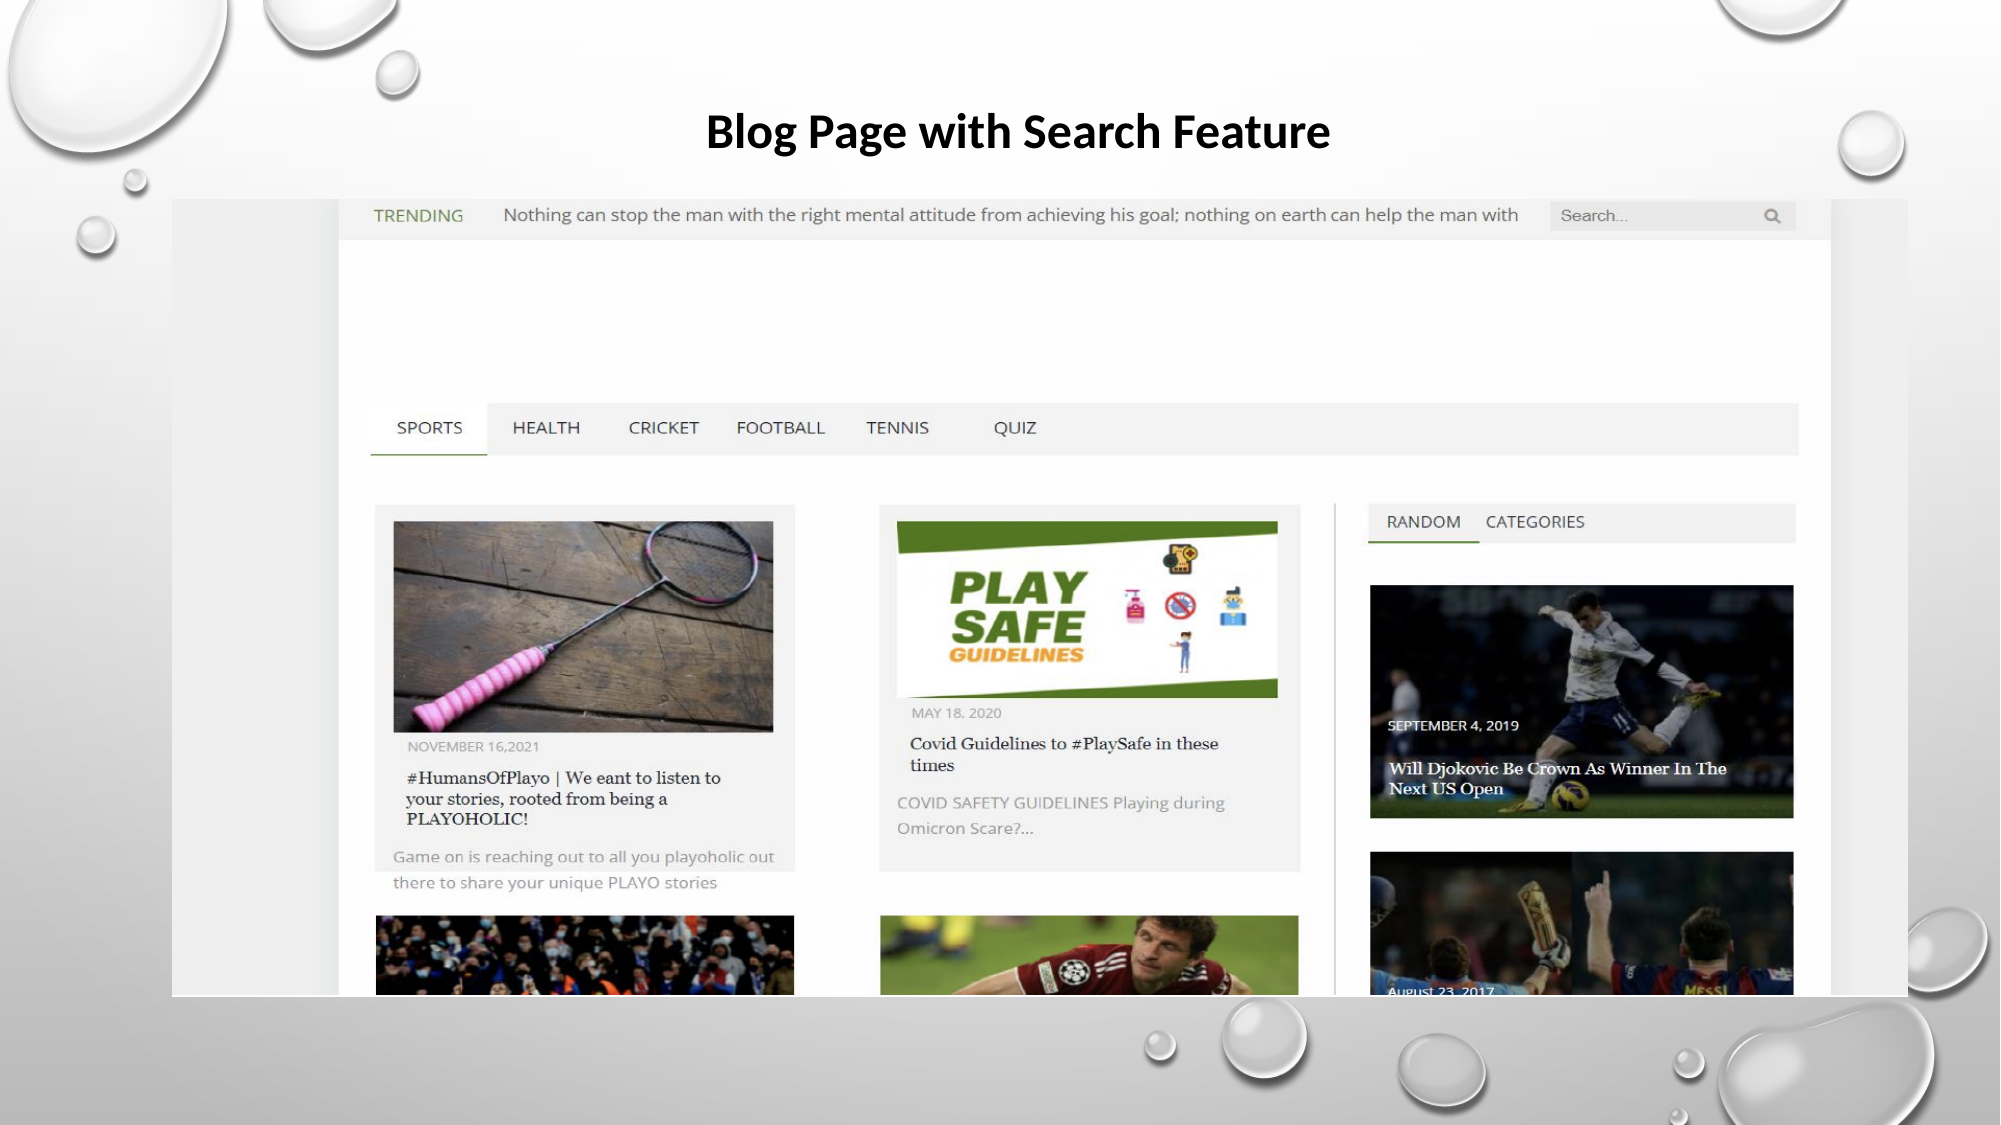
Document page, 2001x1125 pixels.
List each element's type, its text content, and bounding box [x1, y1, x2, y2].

text_box Blog Page with Search Feature [193, 91, 1844, 167]
picture [0, 0, 2000, 1125]
